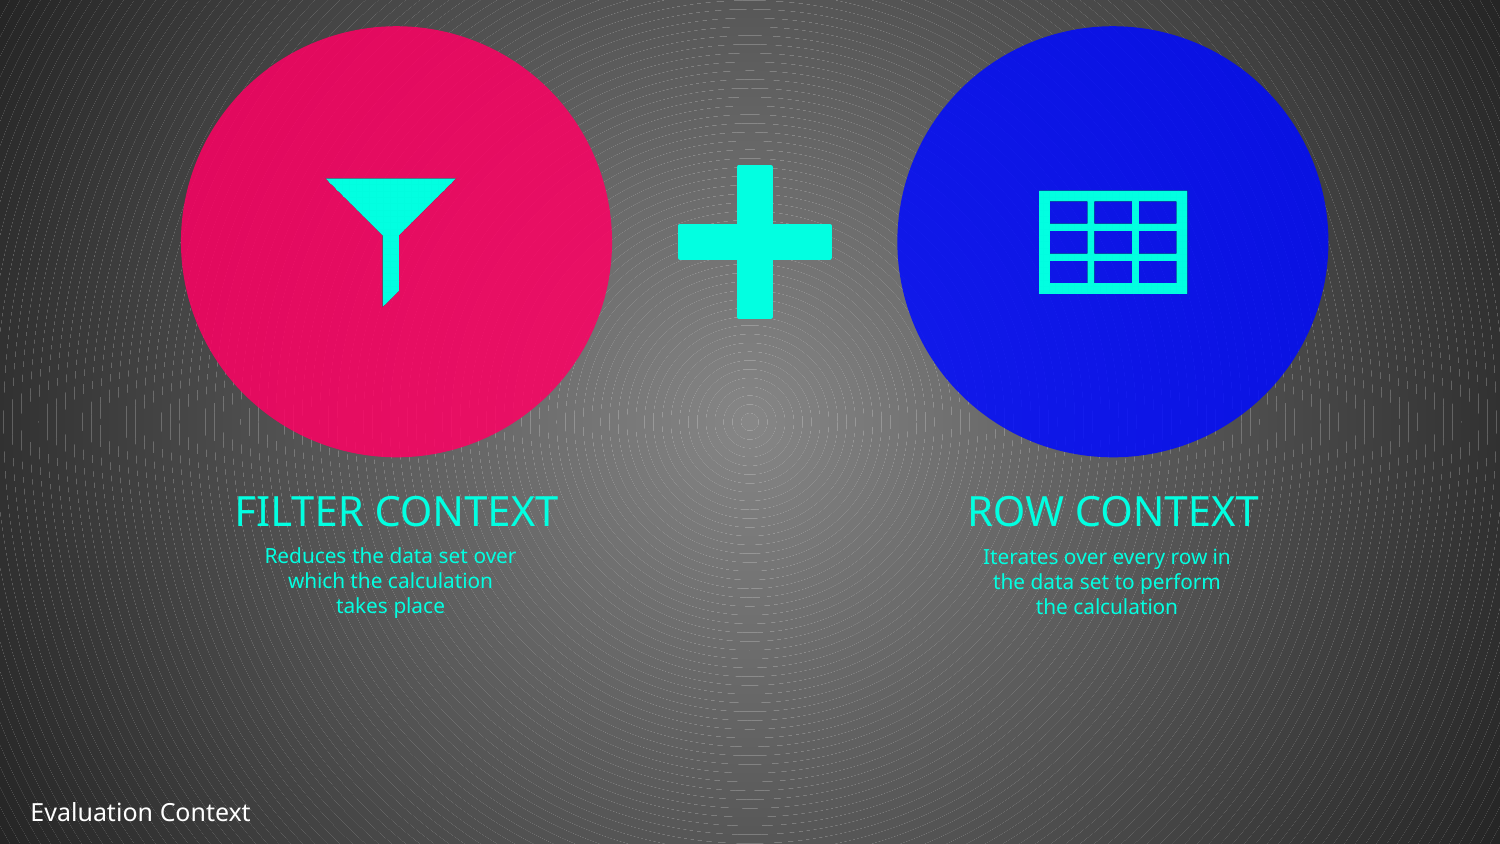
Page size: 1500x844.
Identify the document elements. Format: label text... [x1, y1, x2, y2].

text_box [897, 26, 1329, 628]
text_box [678, 165, 832, 319]
text_box Evaluation Context [16, 783, 471, 836]
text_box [180, 25, 613, 626]
